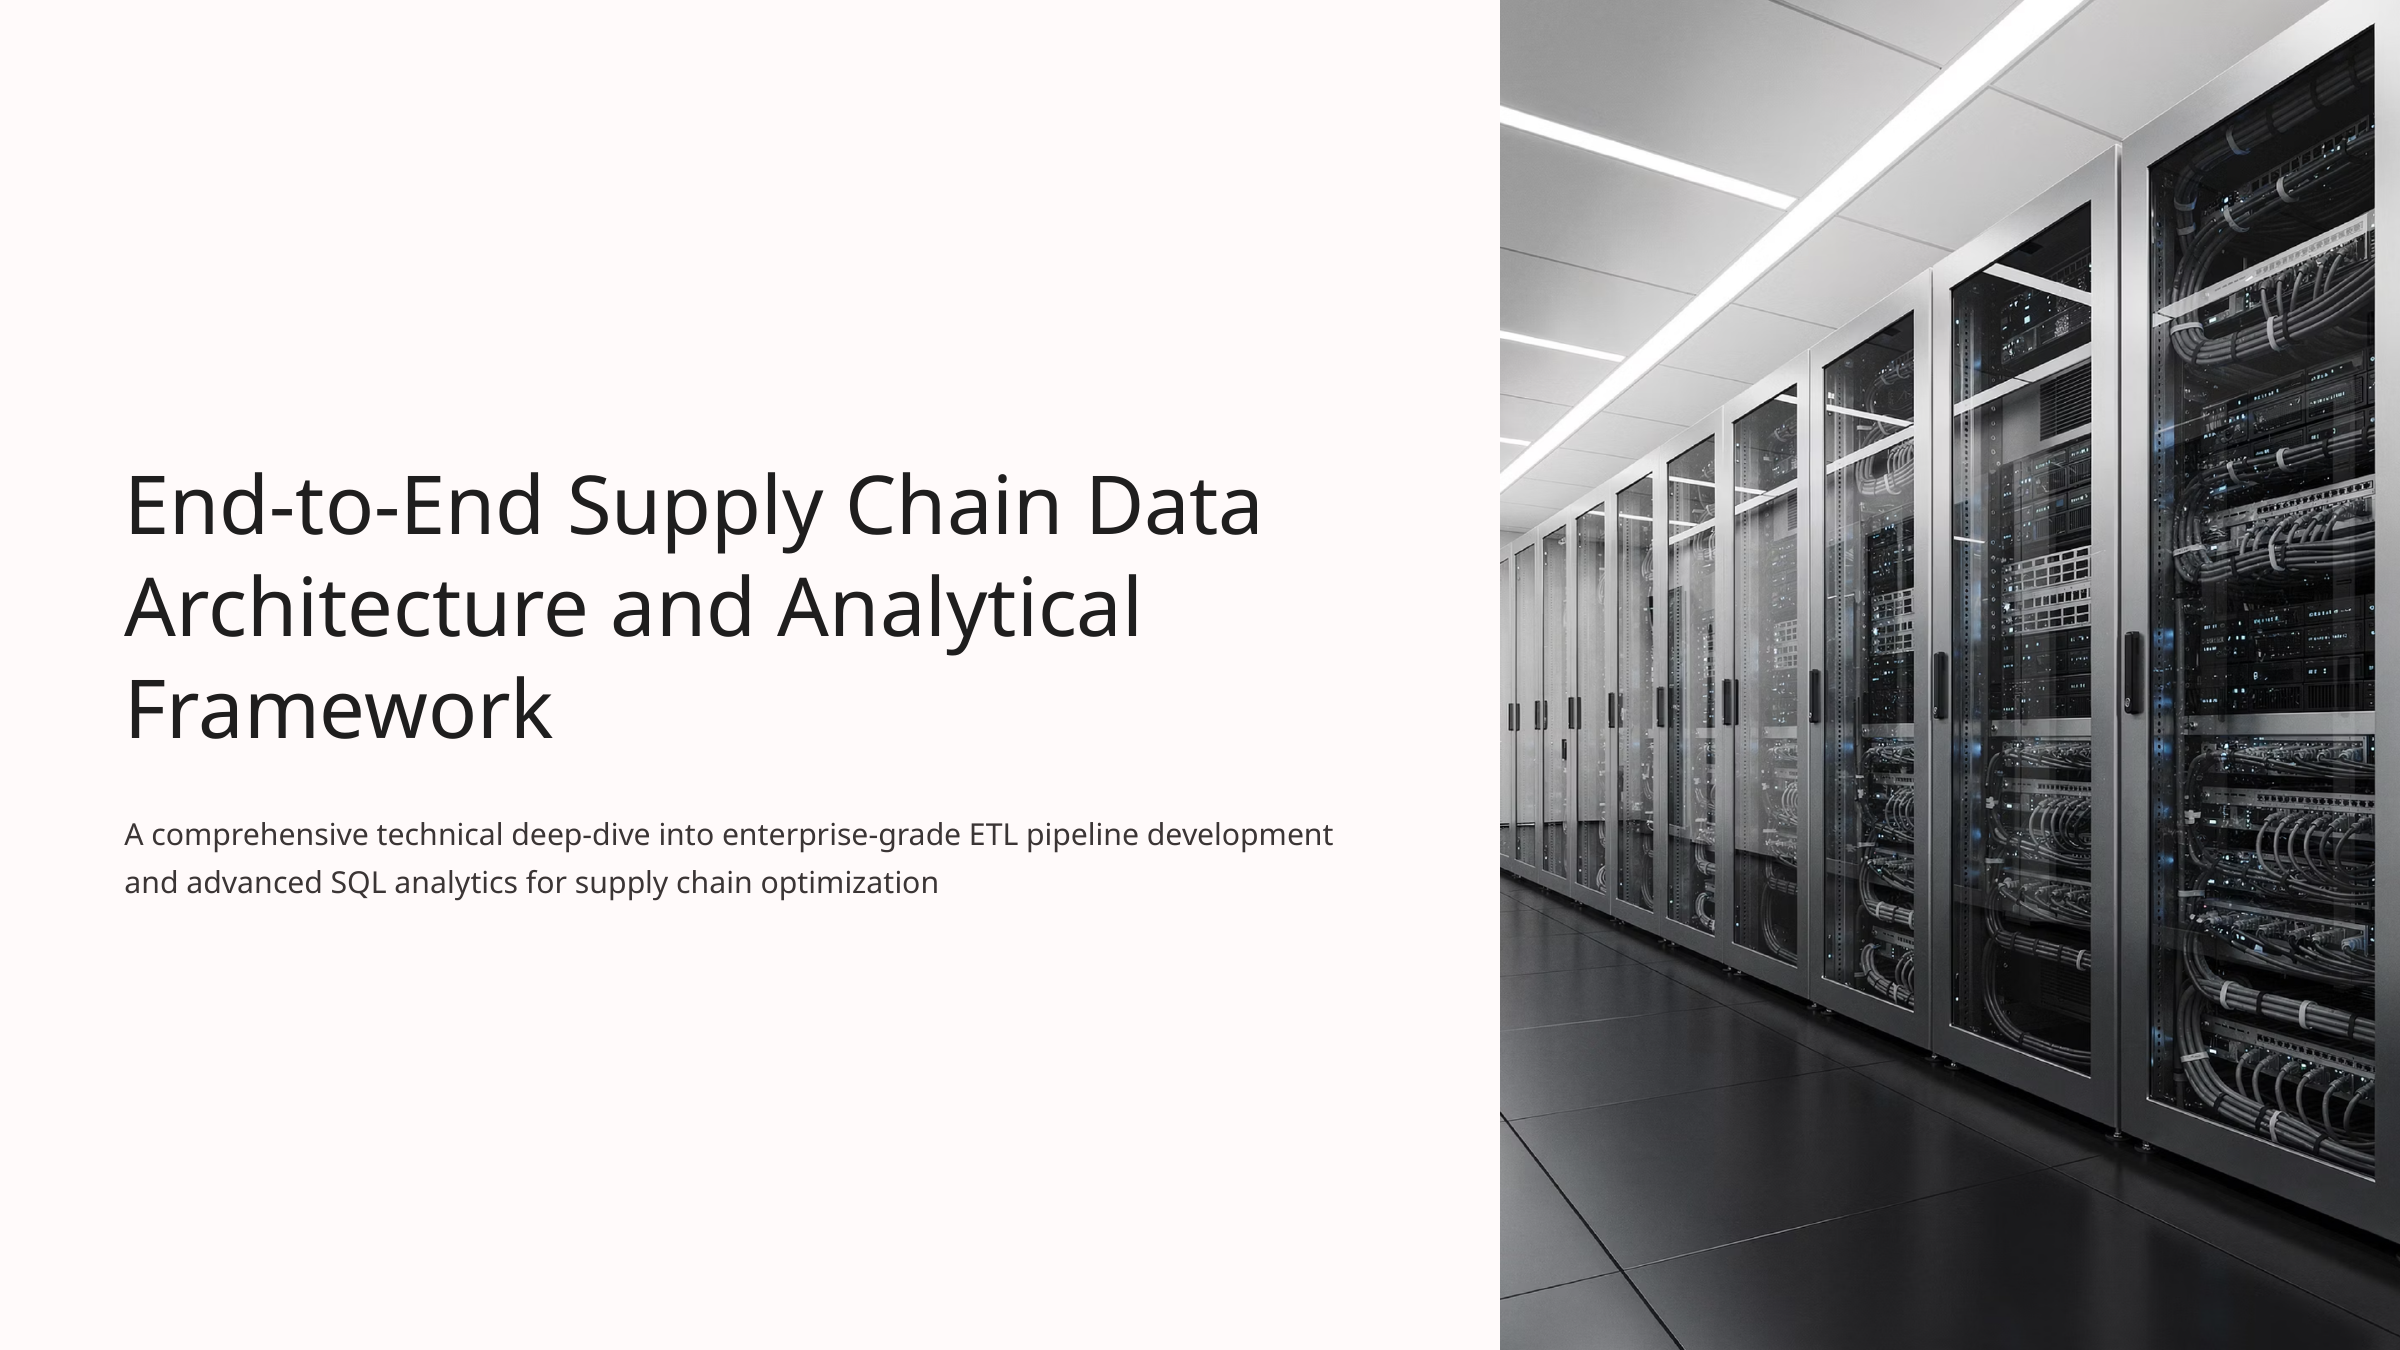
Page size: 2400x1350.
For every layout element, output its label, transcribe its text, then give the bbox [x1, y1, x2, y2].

text_box A comprehensive technical deep-dive into enterprise-grade ETL pipeline development and advanced SQL analytics for supply chain optimization [124, 801, 1376, 902]
picture [1499, 0, 2400, 1350]
text_box End-to-End Supply Chain Data Architecture and Analytical Framework [124, 448, 1376, 756]
